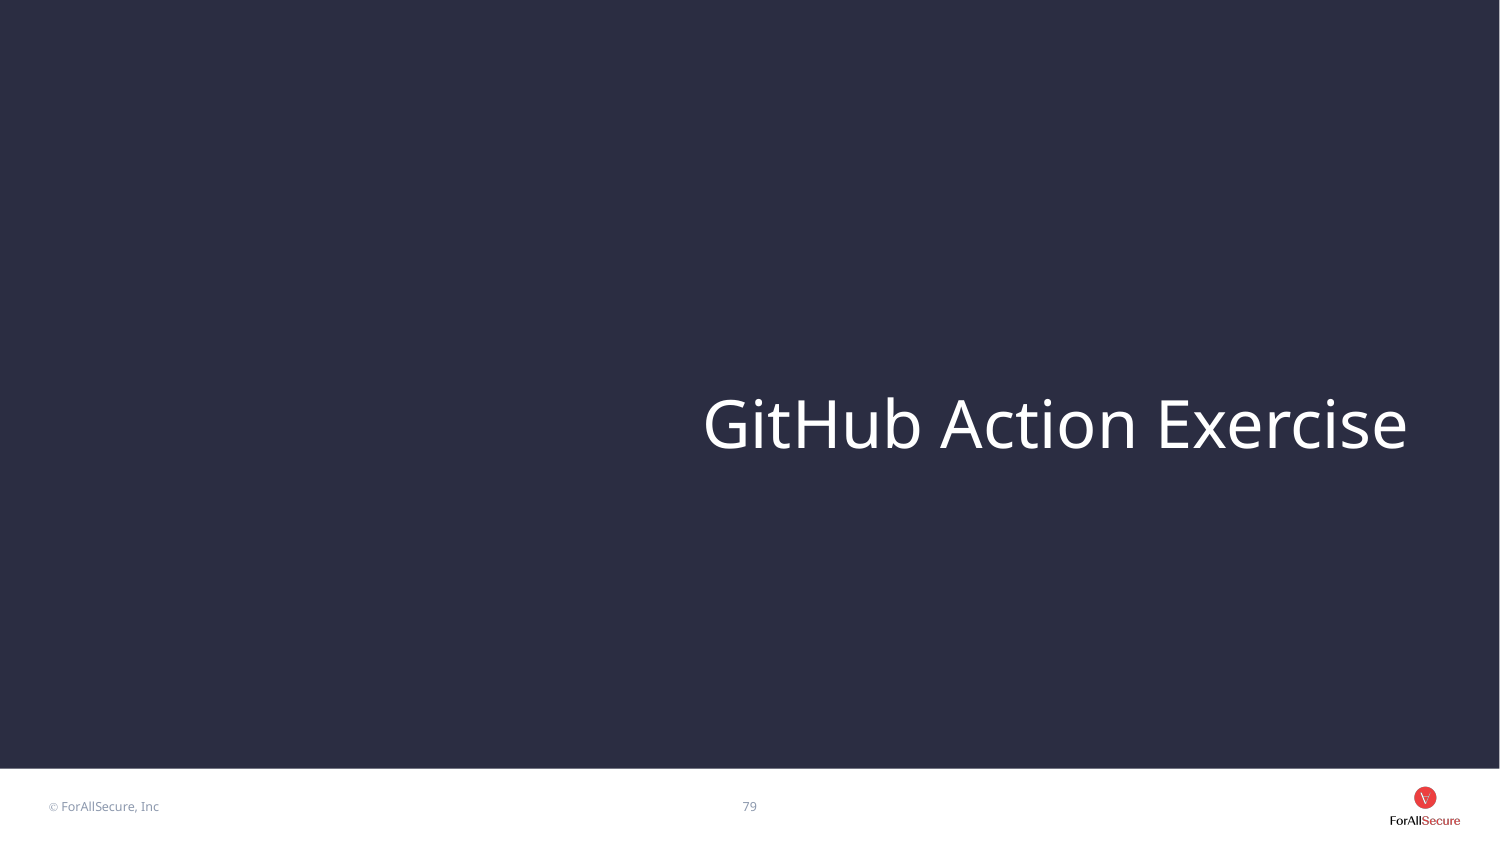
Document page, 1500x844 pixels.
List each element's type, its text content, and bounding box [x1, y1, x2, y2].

picture [1387, 786, 1463, 826]
title GitHub Action Exercise [300, 344, 1425, 500]
